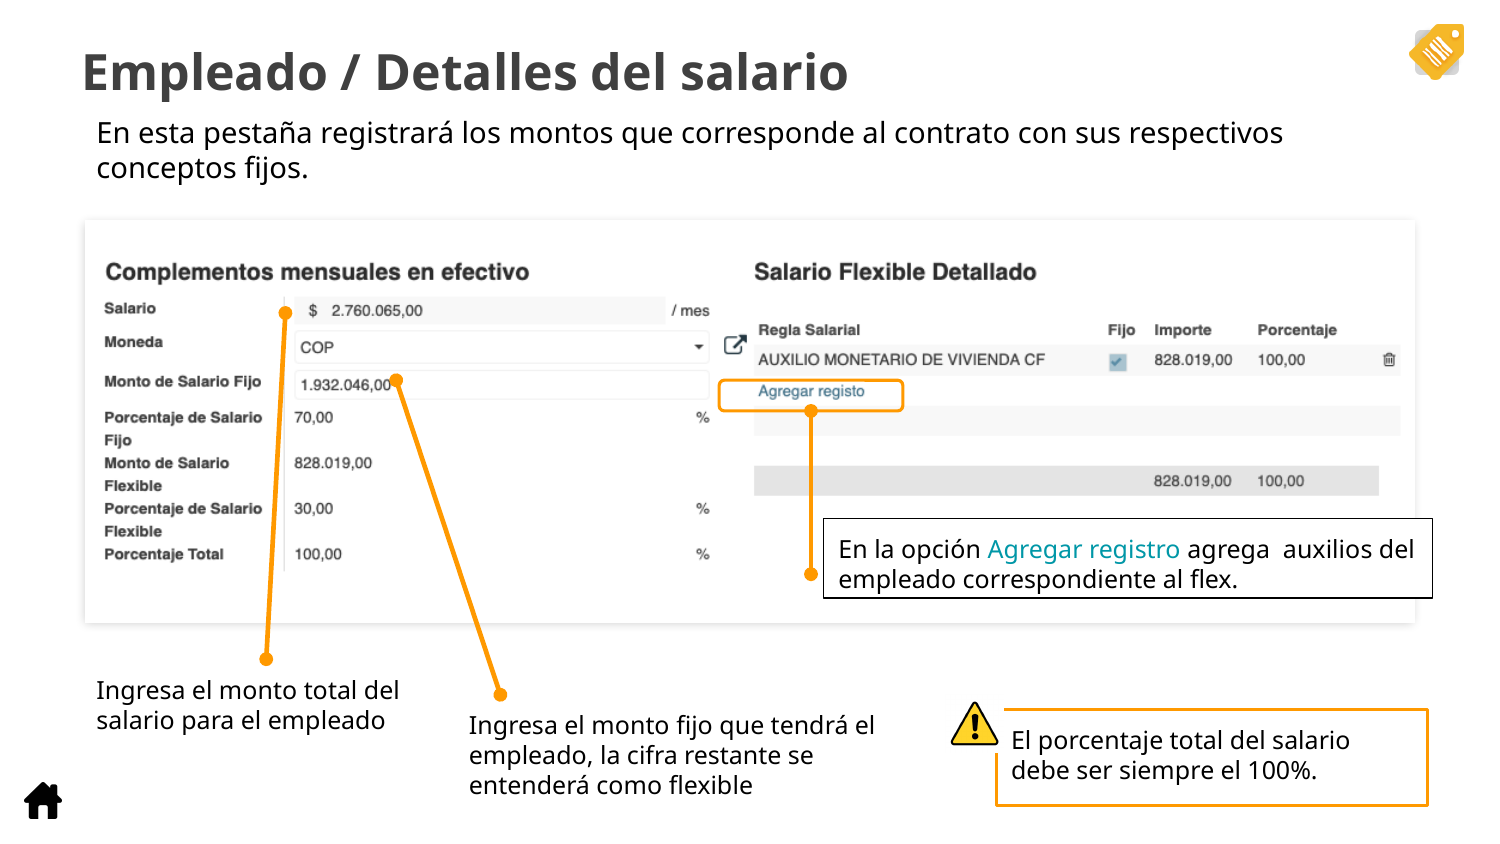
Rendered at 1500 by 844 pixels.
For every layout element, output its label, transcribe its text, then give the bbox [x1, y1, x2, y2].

text_box Ingresa el monto fijo que tendrá el empleado, la cifra restante se entenderá como flexible [454, 694, 903, 806]
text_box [395, 379, 501, 695]
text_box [265, 312, 286, 660]
text_box El porcentaje total del salario debe ser siempre el 100%. [996, 709, 1428, 806]
text_box Ingresa el monto total del salario para el empleado [81, 659, 451, 739]
picture [944, 693, 1004, 753]
picture [24, 782, 62, 820]
text_box Empleado / Detalles del salario [66, 25, 1329, 122]
text_box En esta pestaña registrará los montos que corresponde al contrato con sus respectivos conceptos fijos. [81, 98, 1425, 179]
picture [85, 220, 1415, 624]
picture [1409, 24, 1464, 80]
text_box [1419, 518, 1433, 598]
